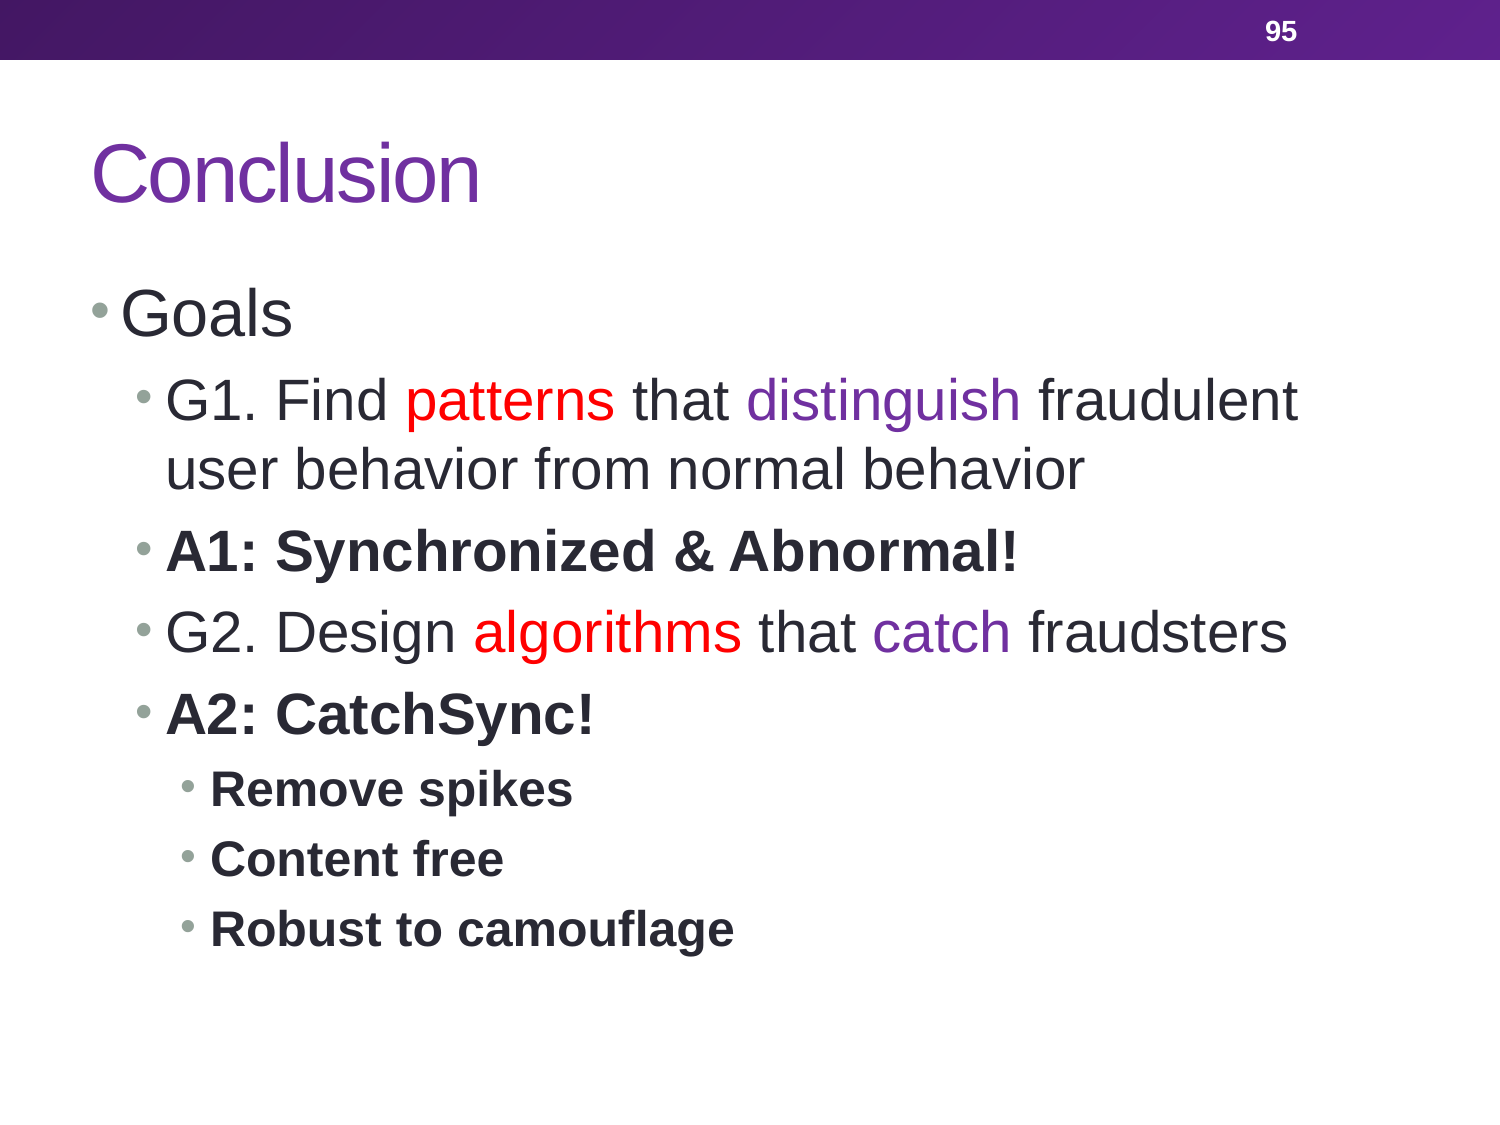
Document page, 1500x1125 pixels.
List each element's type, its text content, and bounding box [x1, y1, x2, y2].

title Conclusion [75, 87, 1425, 250]
slide_number 95 [1250, 3, 1425, 57]
list Goals G1. Find patterns that distinguish fraudulent user behavior from normal behavior A1: Synchronized & Abnormal! G2. Design algorithms that catch fraudsters A2: CatchSync! Remove spikes Content free Robust to camouflage [75, 262, 1425, 1063]
